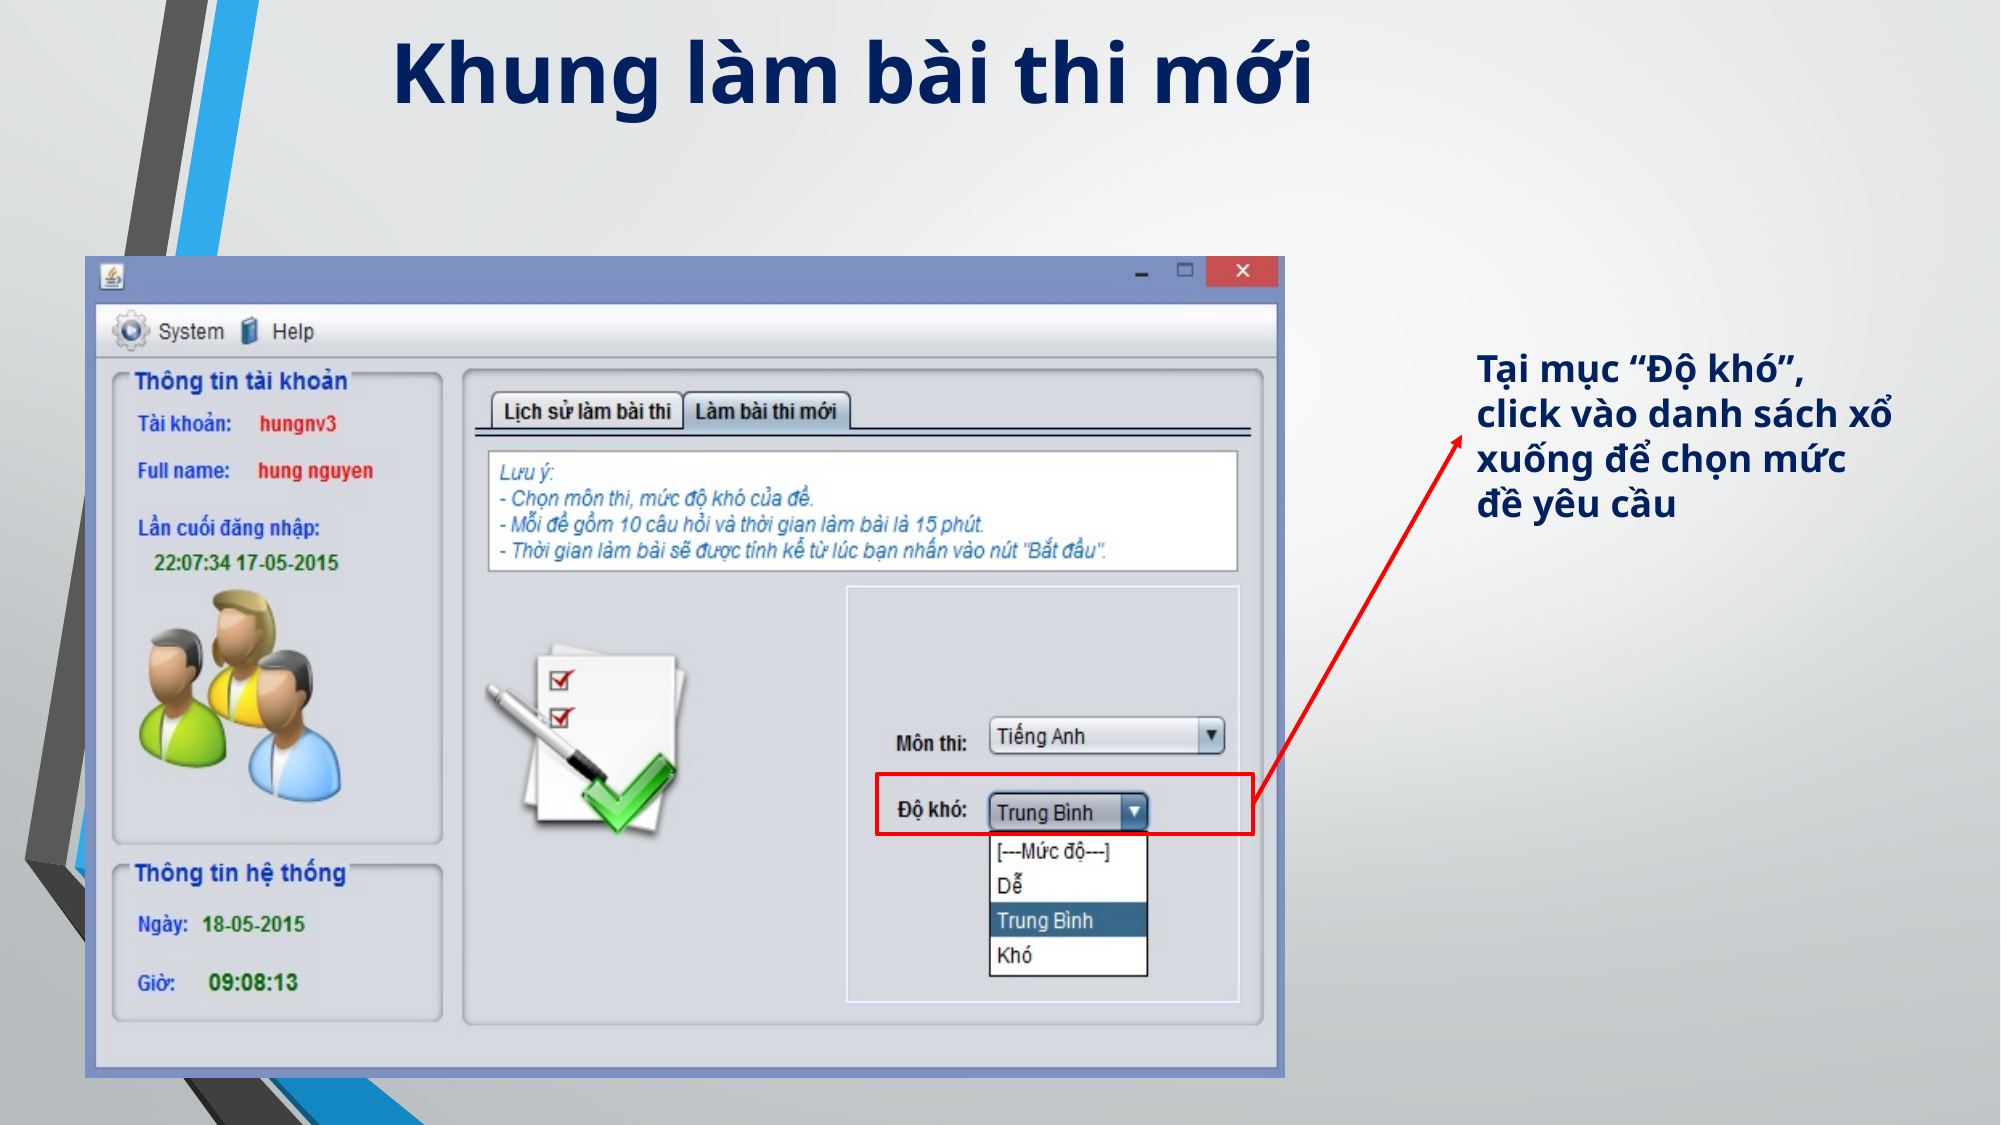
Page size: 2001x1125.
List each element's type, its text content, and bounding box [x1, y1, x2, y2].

text_box Tại mục “Độ khó”, click vào danh sách xổ xuống để chọn mức đề yêu cầu [1461, 337, 1913, 533]
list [85, 256, 1285, 1078]
title Khung làm bài thi mới [31, 0, 1676, 142]
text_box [1252, 412, 1463, 805]
